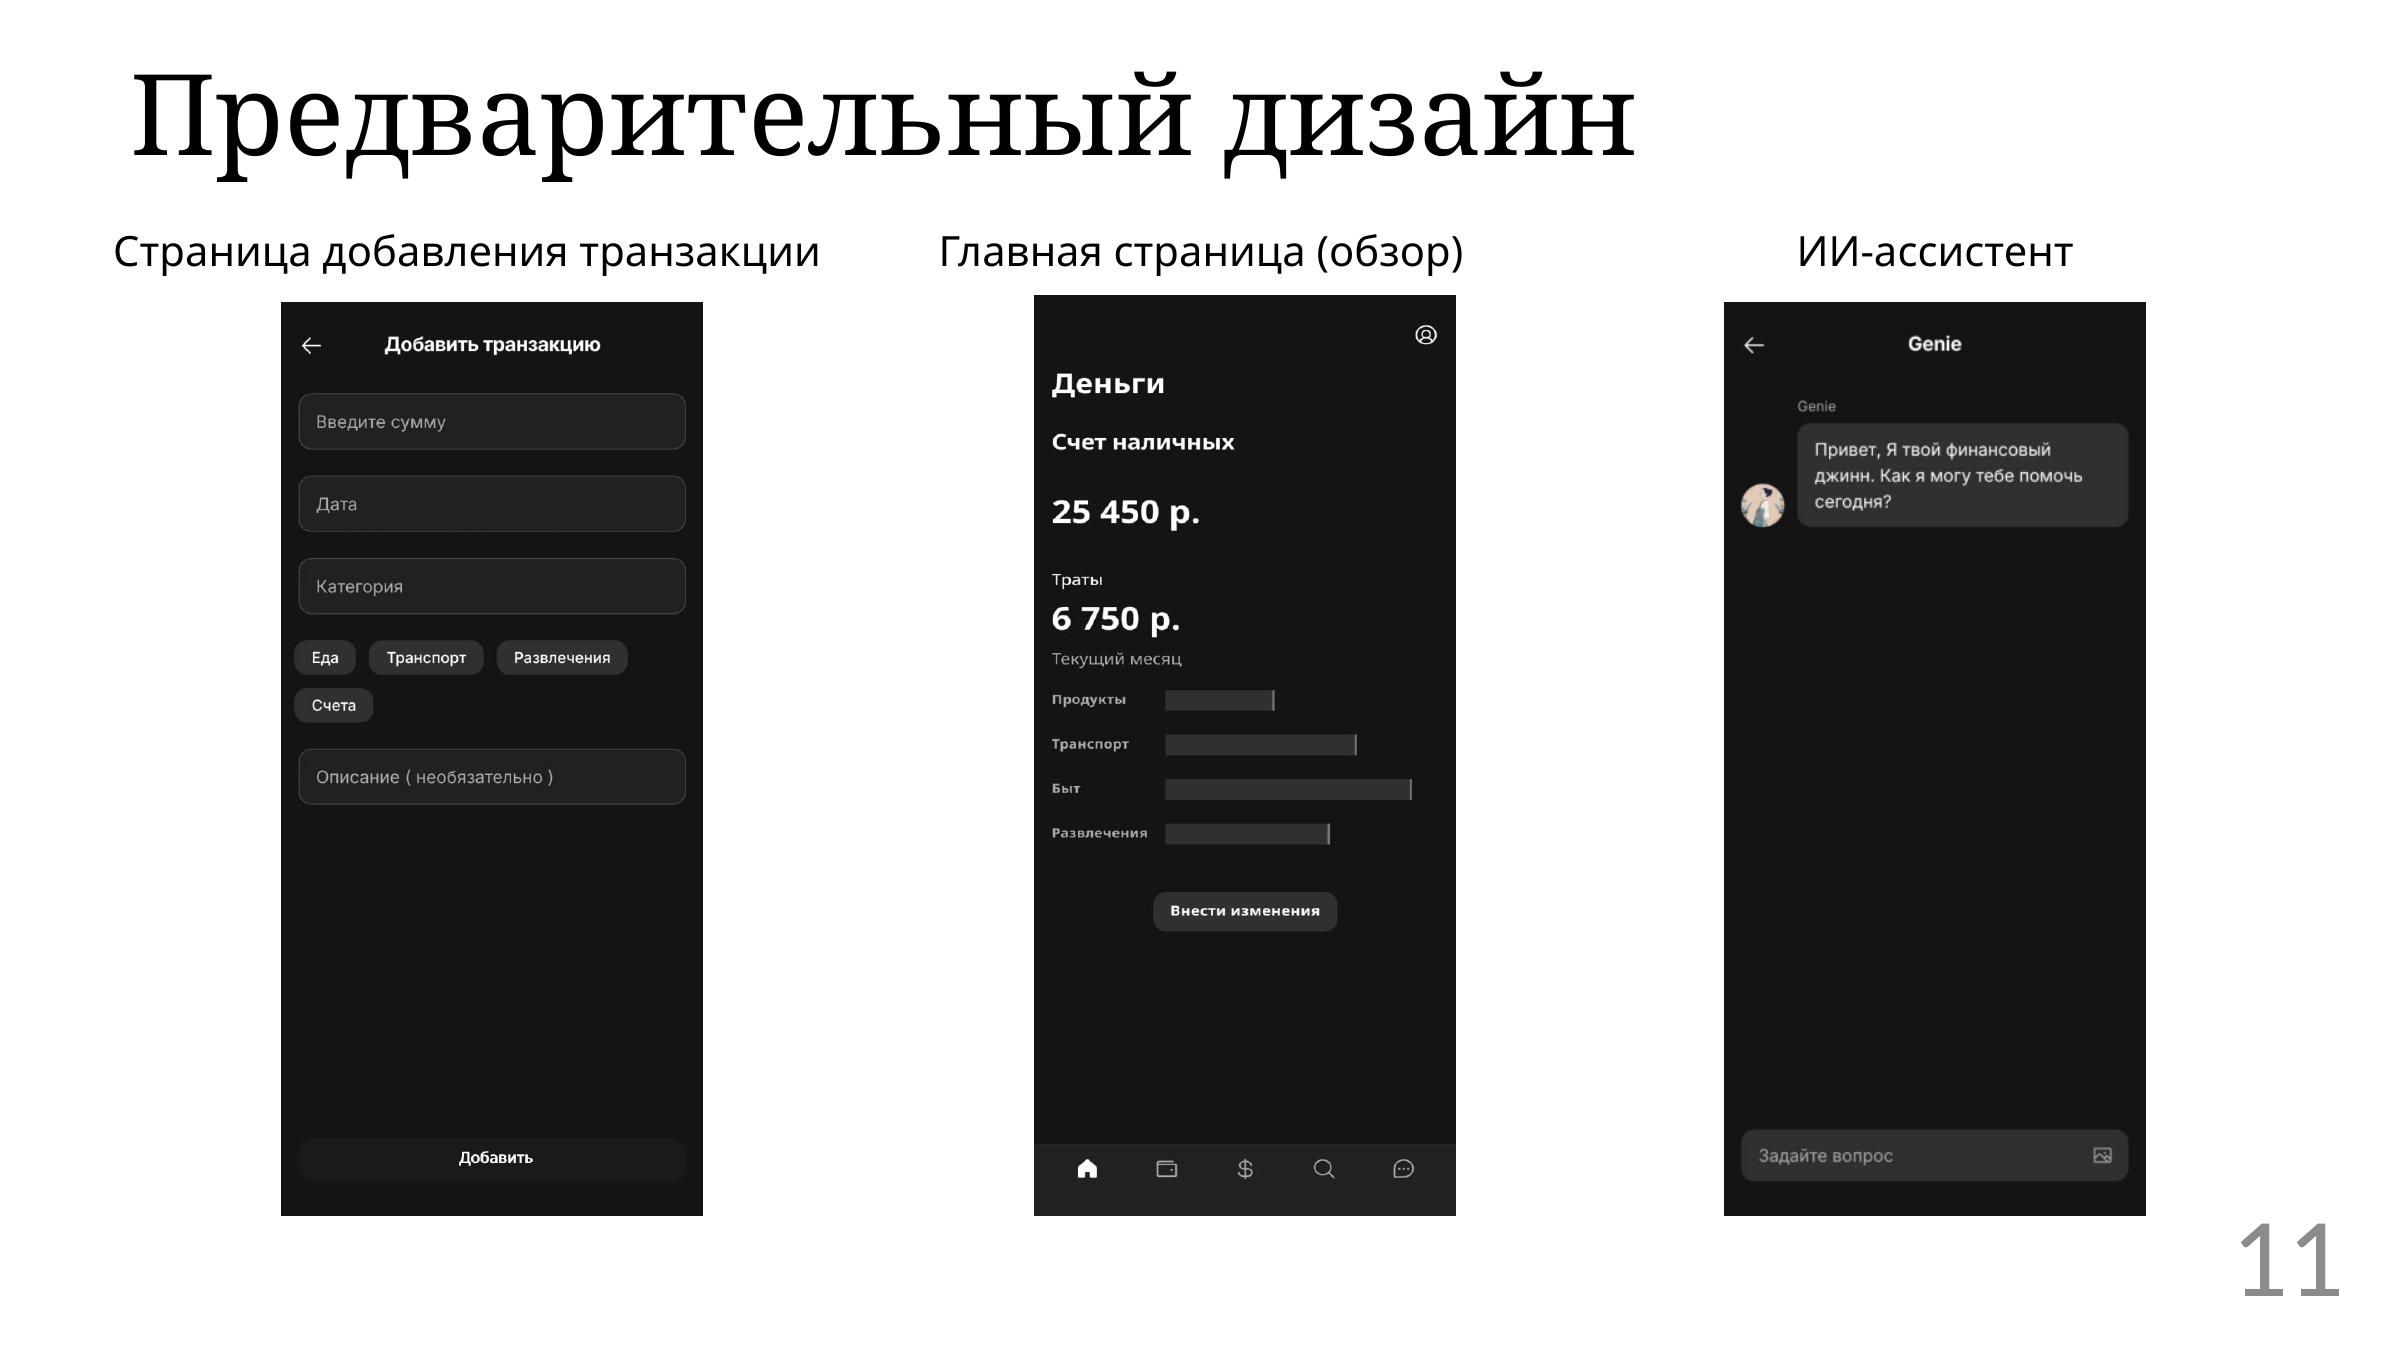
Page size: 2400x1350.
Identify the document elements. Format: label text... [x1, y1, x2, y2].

picture [281, 301, 703, 1216]
picture [1034, 295, 1456, 1216]
picture [1724, 302, 2146, 1216]
slide_number 11 [1820, 1215, 2360, 1288]
text_box Предварительный дизайн [130, 102, 907, 179]
text_box Страница добавления транзакции [130, 236, 804, 275]
text_box Главная страница (обзор) [864, 236, 1538, 275]
text_box ИИ-ассистент [1598, 236, 2272, 275]
